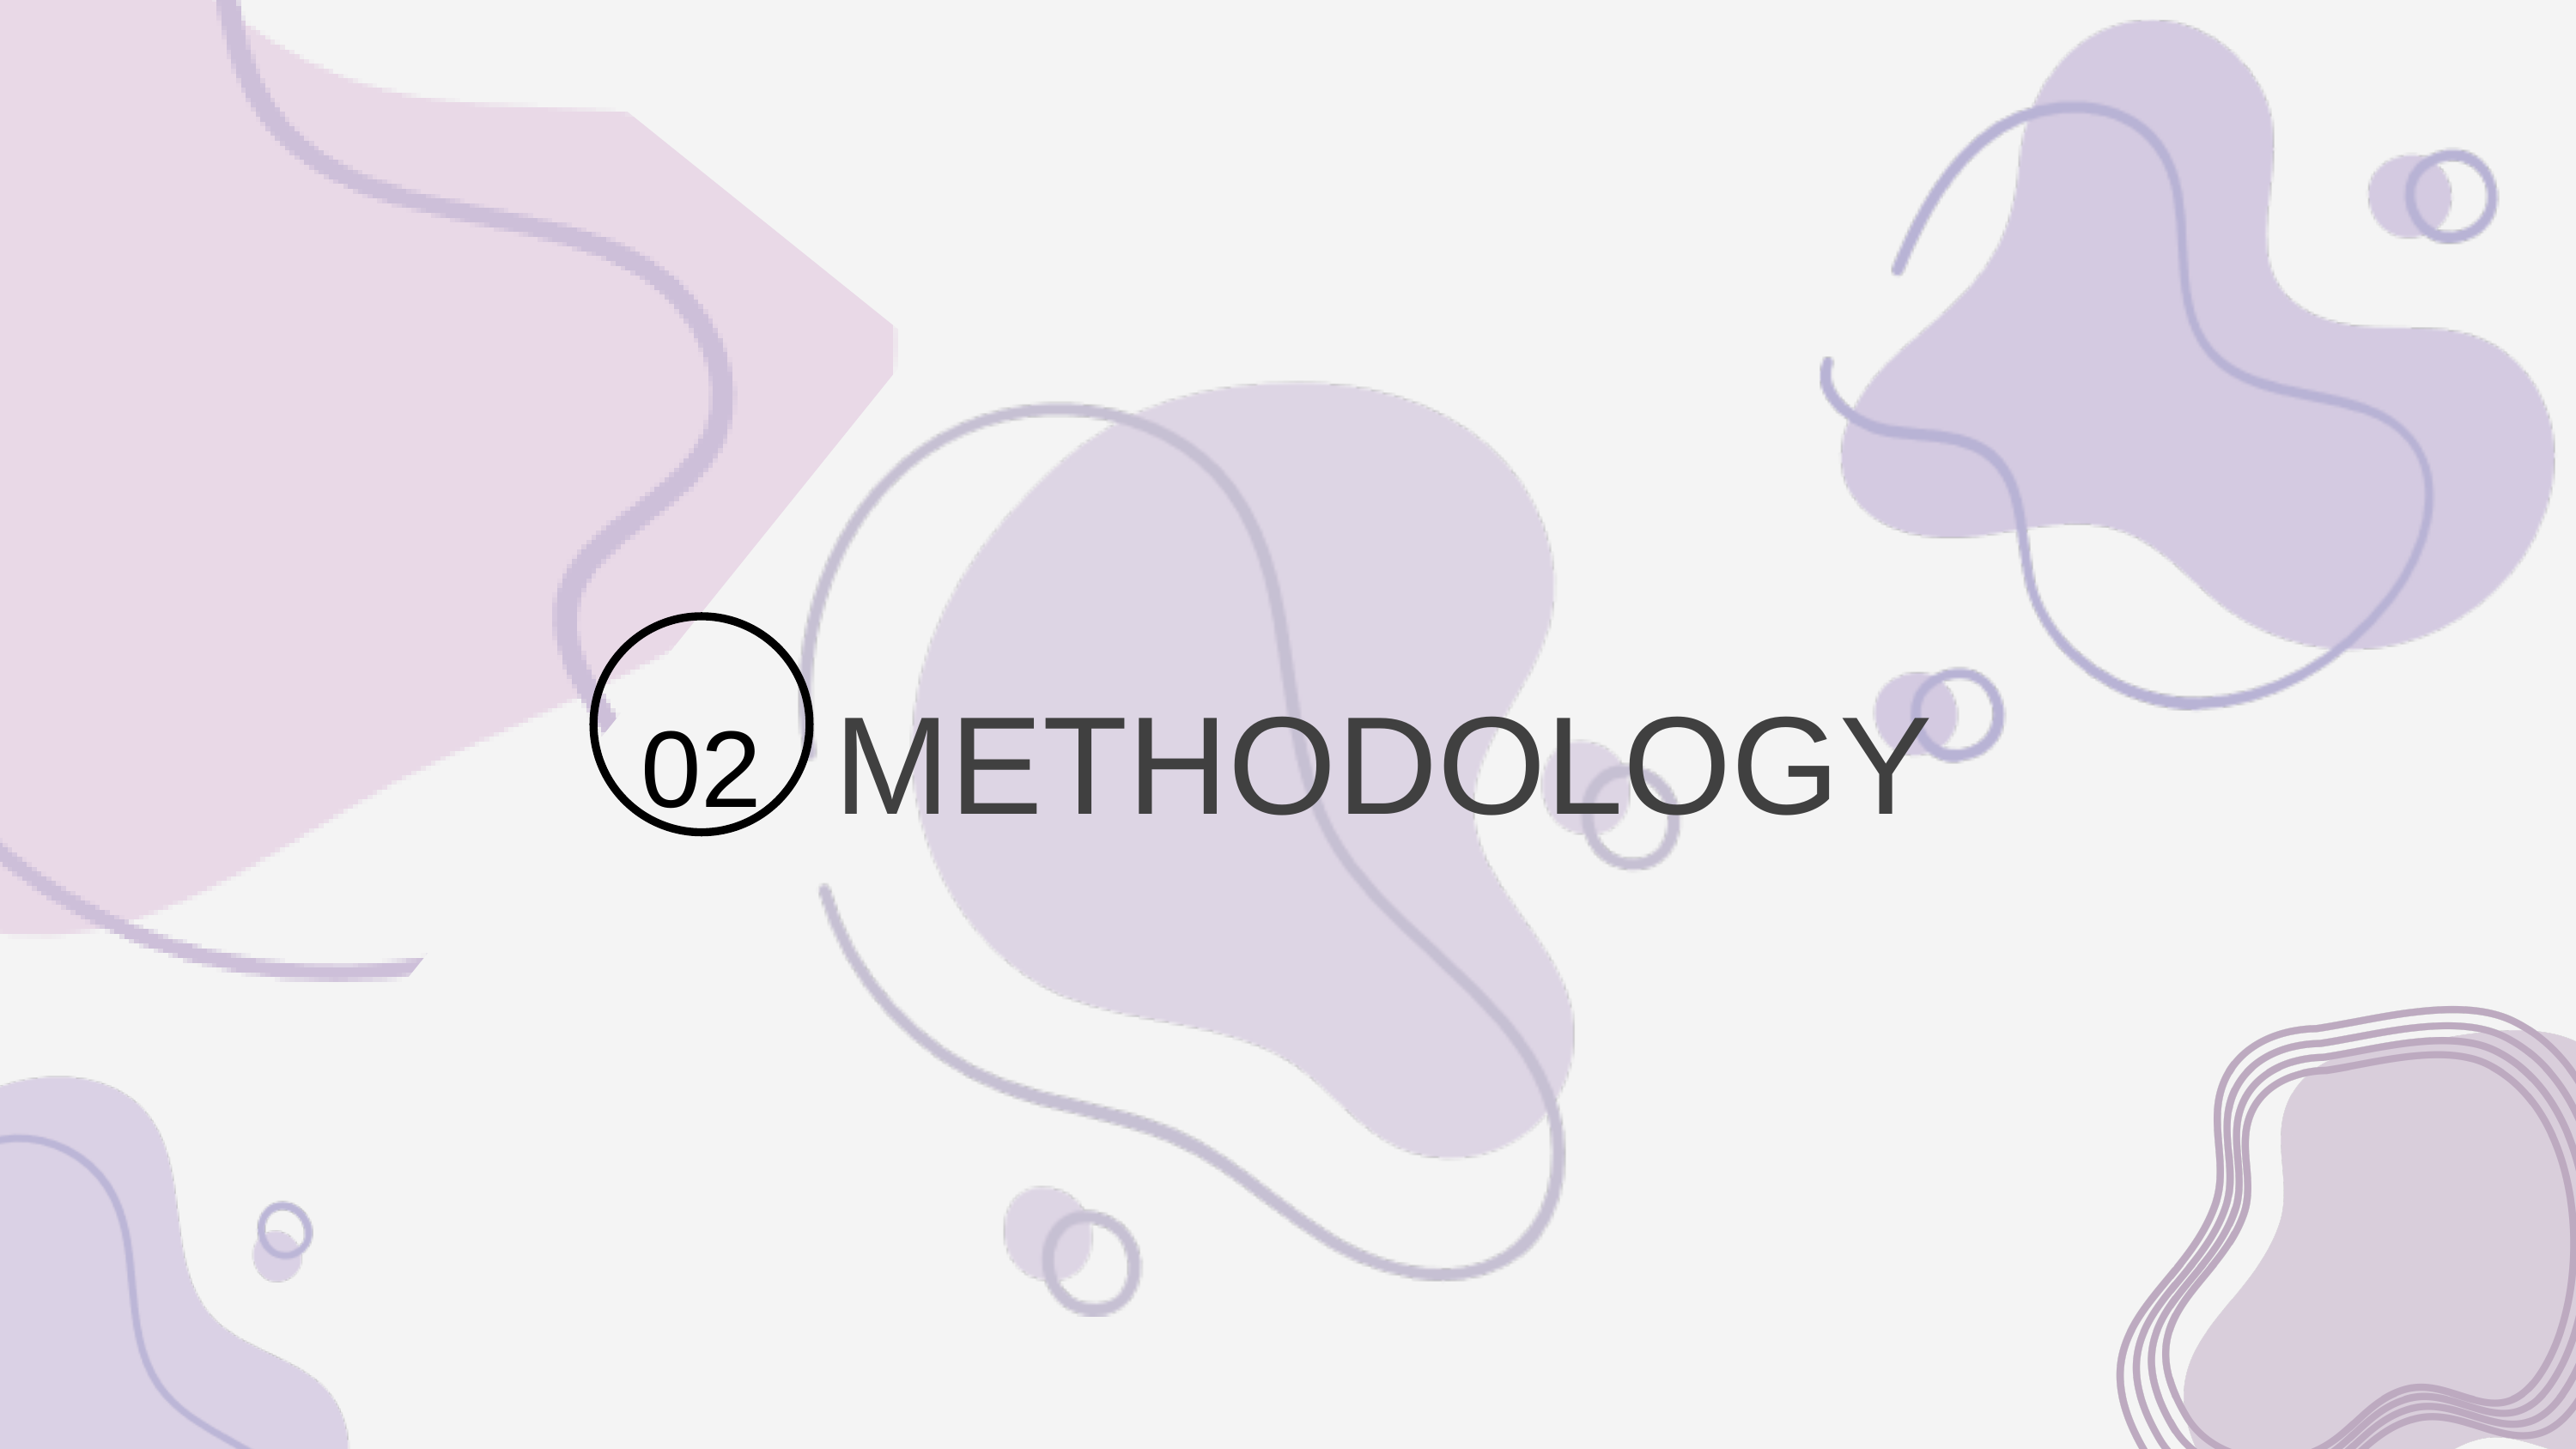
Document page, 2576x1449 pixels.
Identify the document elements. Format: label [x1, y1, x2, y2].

text_box [592, 615, 1983, 833]
text_box [0, 0, 2576, 1449]
